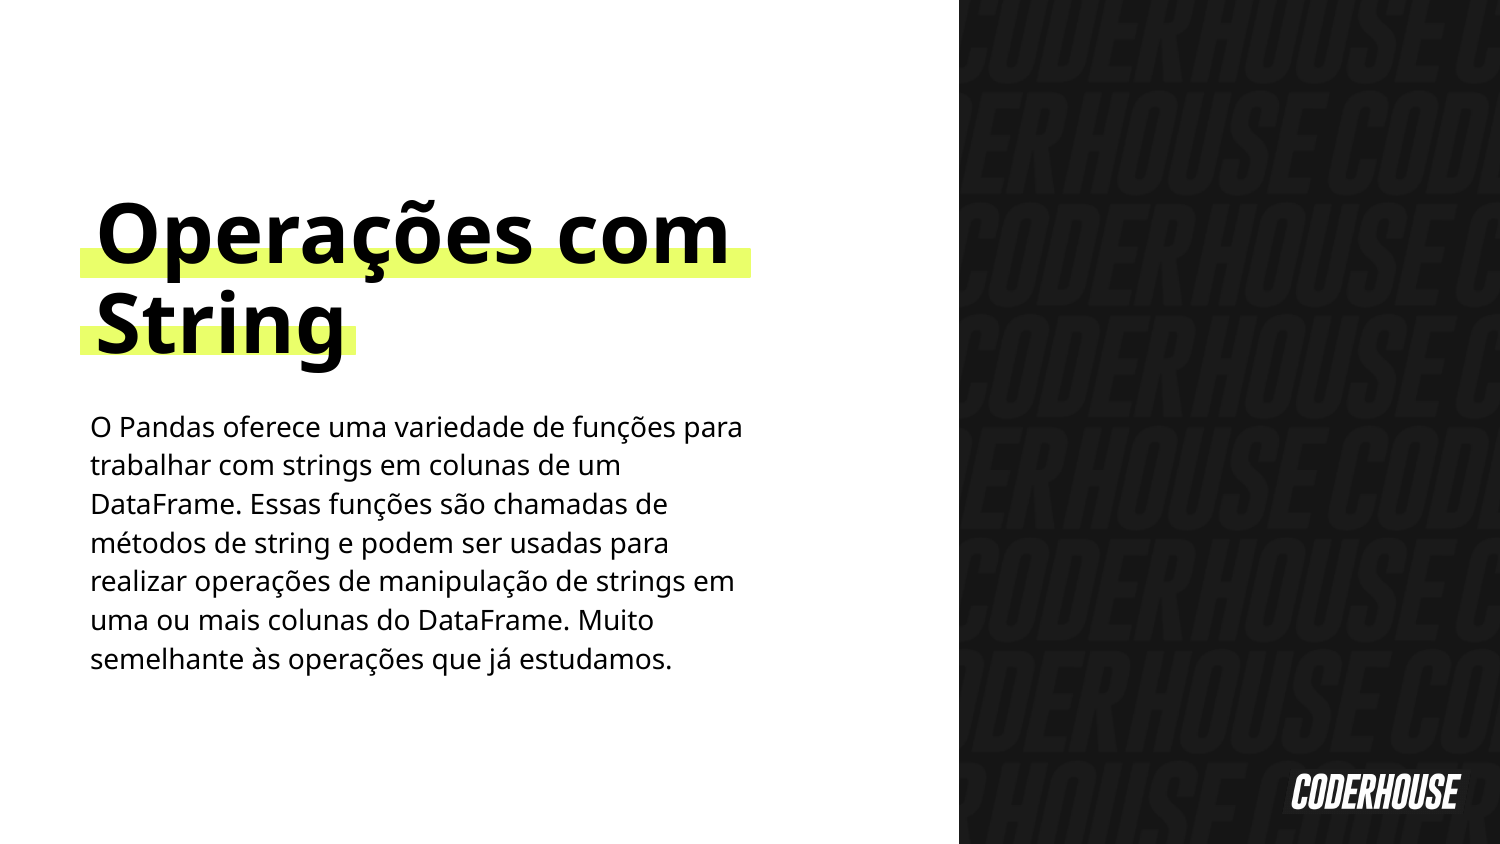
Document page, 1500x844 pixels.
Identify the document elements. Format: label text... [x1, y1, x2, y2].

text_box Operações com String [80, 176, 930, 387]
picture [958, 0, 1500, 844]
text_box O Pandas oferece uma variedade de funções para trabalhar com strings em colunas de um DataFrame. Essas funções são chamadas de métodos de string e podem ser usadas para realizar operações de manipulação de strings em uma ou mais colunas do DataFrame. Muito semelhante às operações que já estudamos. [75, 388, 774, 691]
